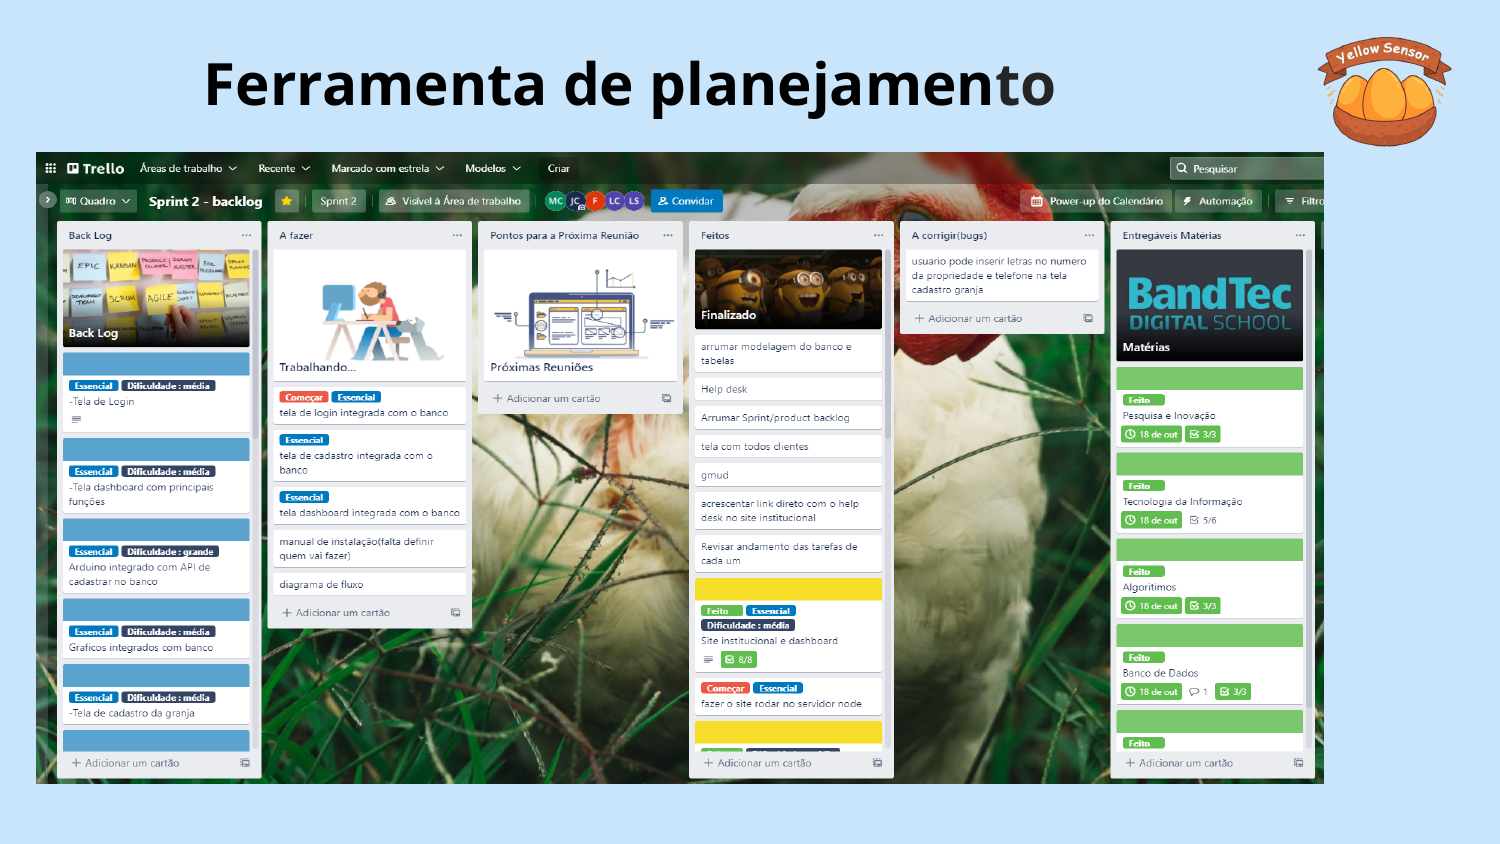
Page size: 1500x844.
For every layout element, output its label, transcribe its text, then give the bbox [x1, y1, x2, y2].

text_box Ferramenta de planejamento [155, 31, 1106, 132]
picture [35, 31, 1464, 784]
